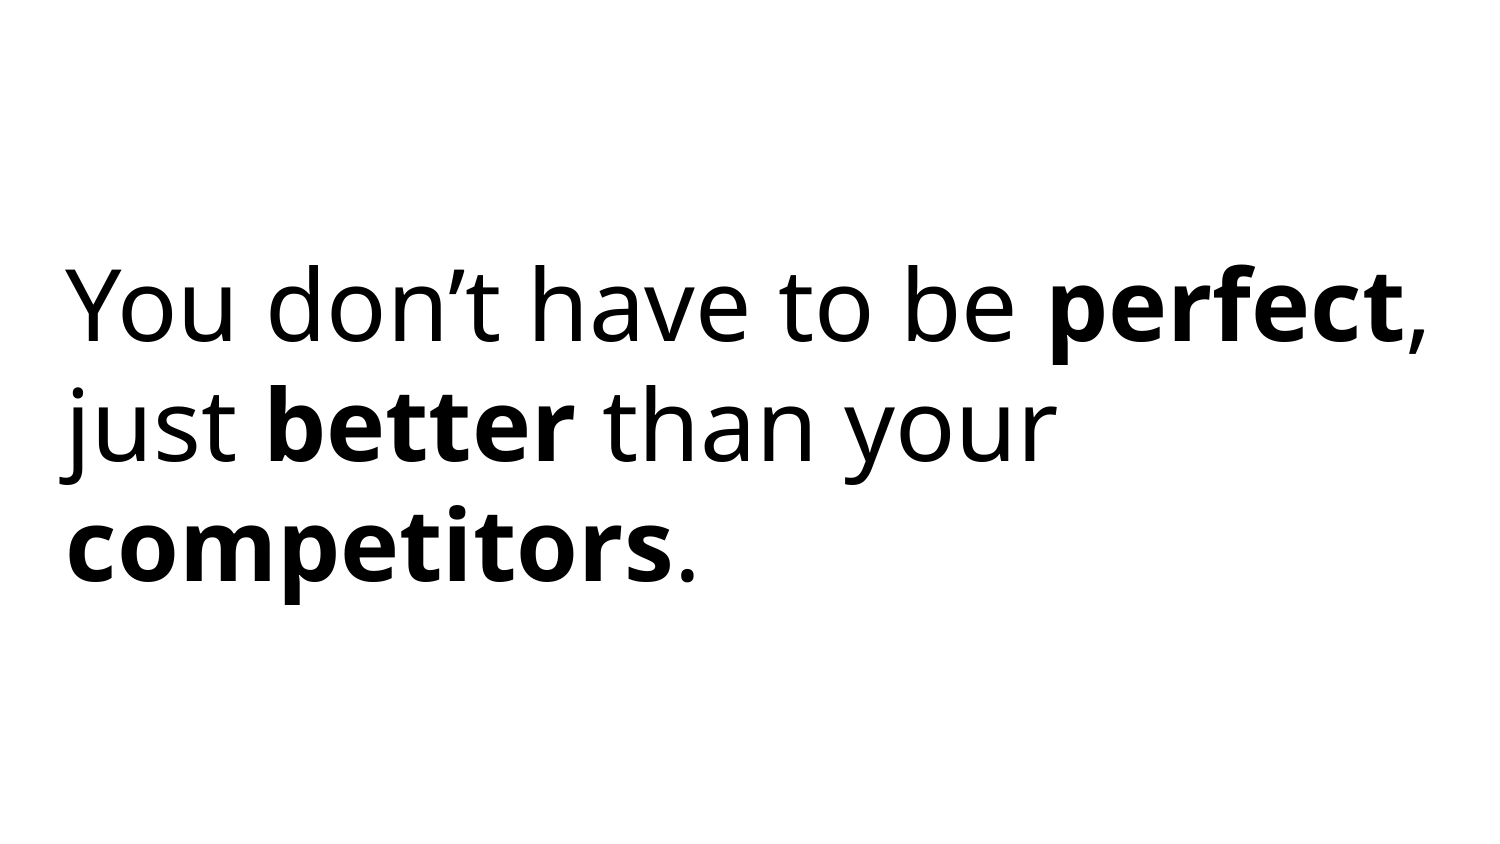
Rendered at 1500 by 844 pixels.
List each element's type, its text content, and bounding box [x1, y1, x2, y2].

text_box You don’t have to be perfect, just better than your competitors. [51, 226, 1449, 321]
